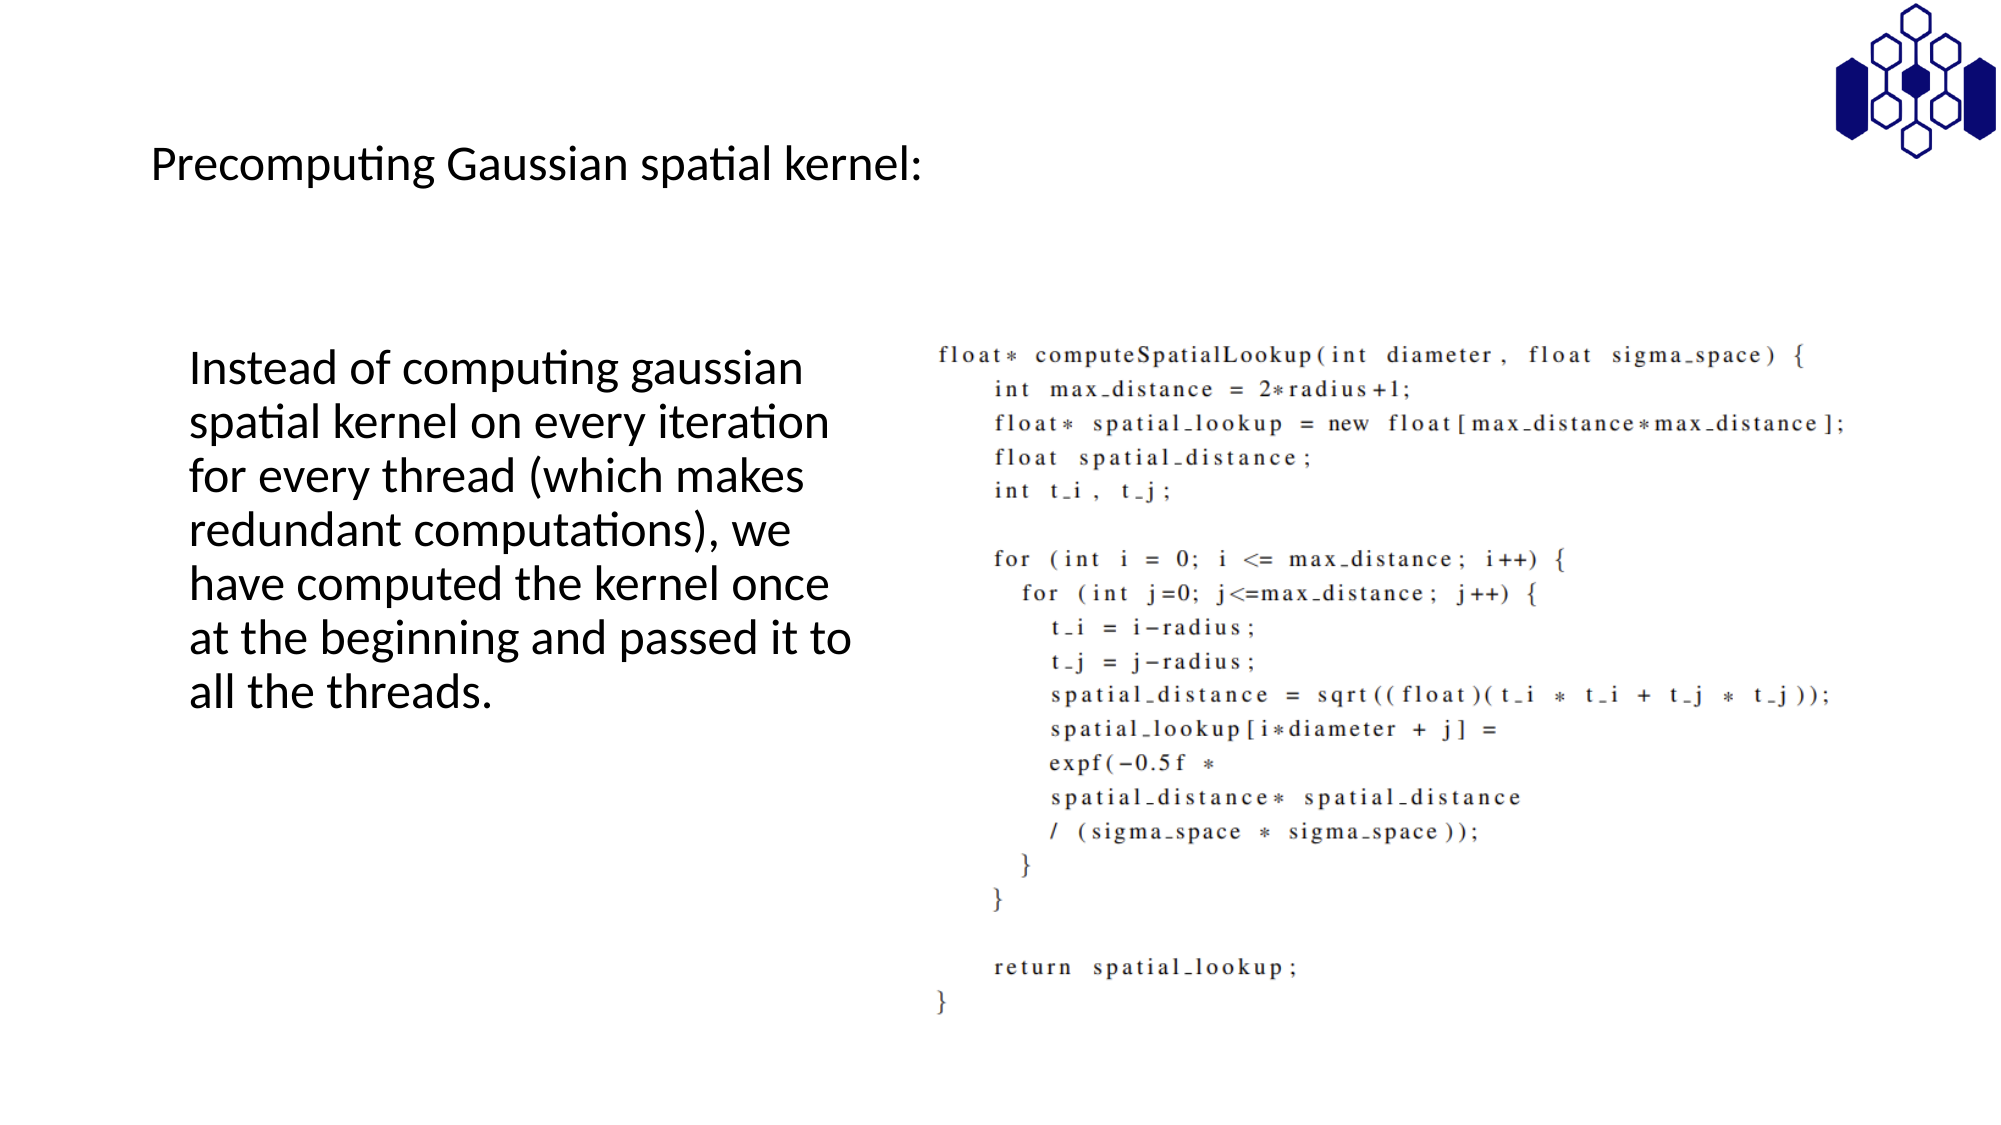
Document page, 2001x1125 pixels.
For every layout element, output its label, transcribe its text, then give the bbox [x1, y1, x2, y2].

title Precomputing Gaussian spatial kernel: [135, 126, 1321, 200]
list Instead of computing gaussian spatial kernel on every iteration for every thread (which makes redundant computations), we have computed the kernel once at the beginning and passed it to all the threads. [136, 334, 854, 1028]
picture [1831, 0, 2000, 169]
picture [855, 334, 1872, 1028]
